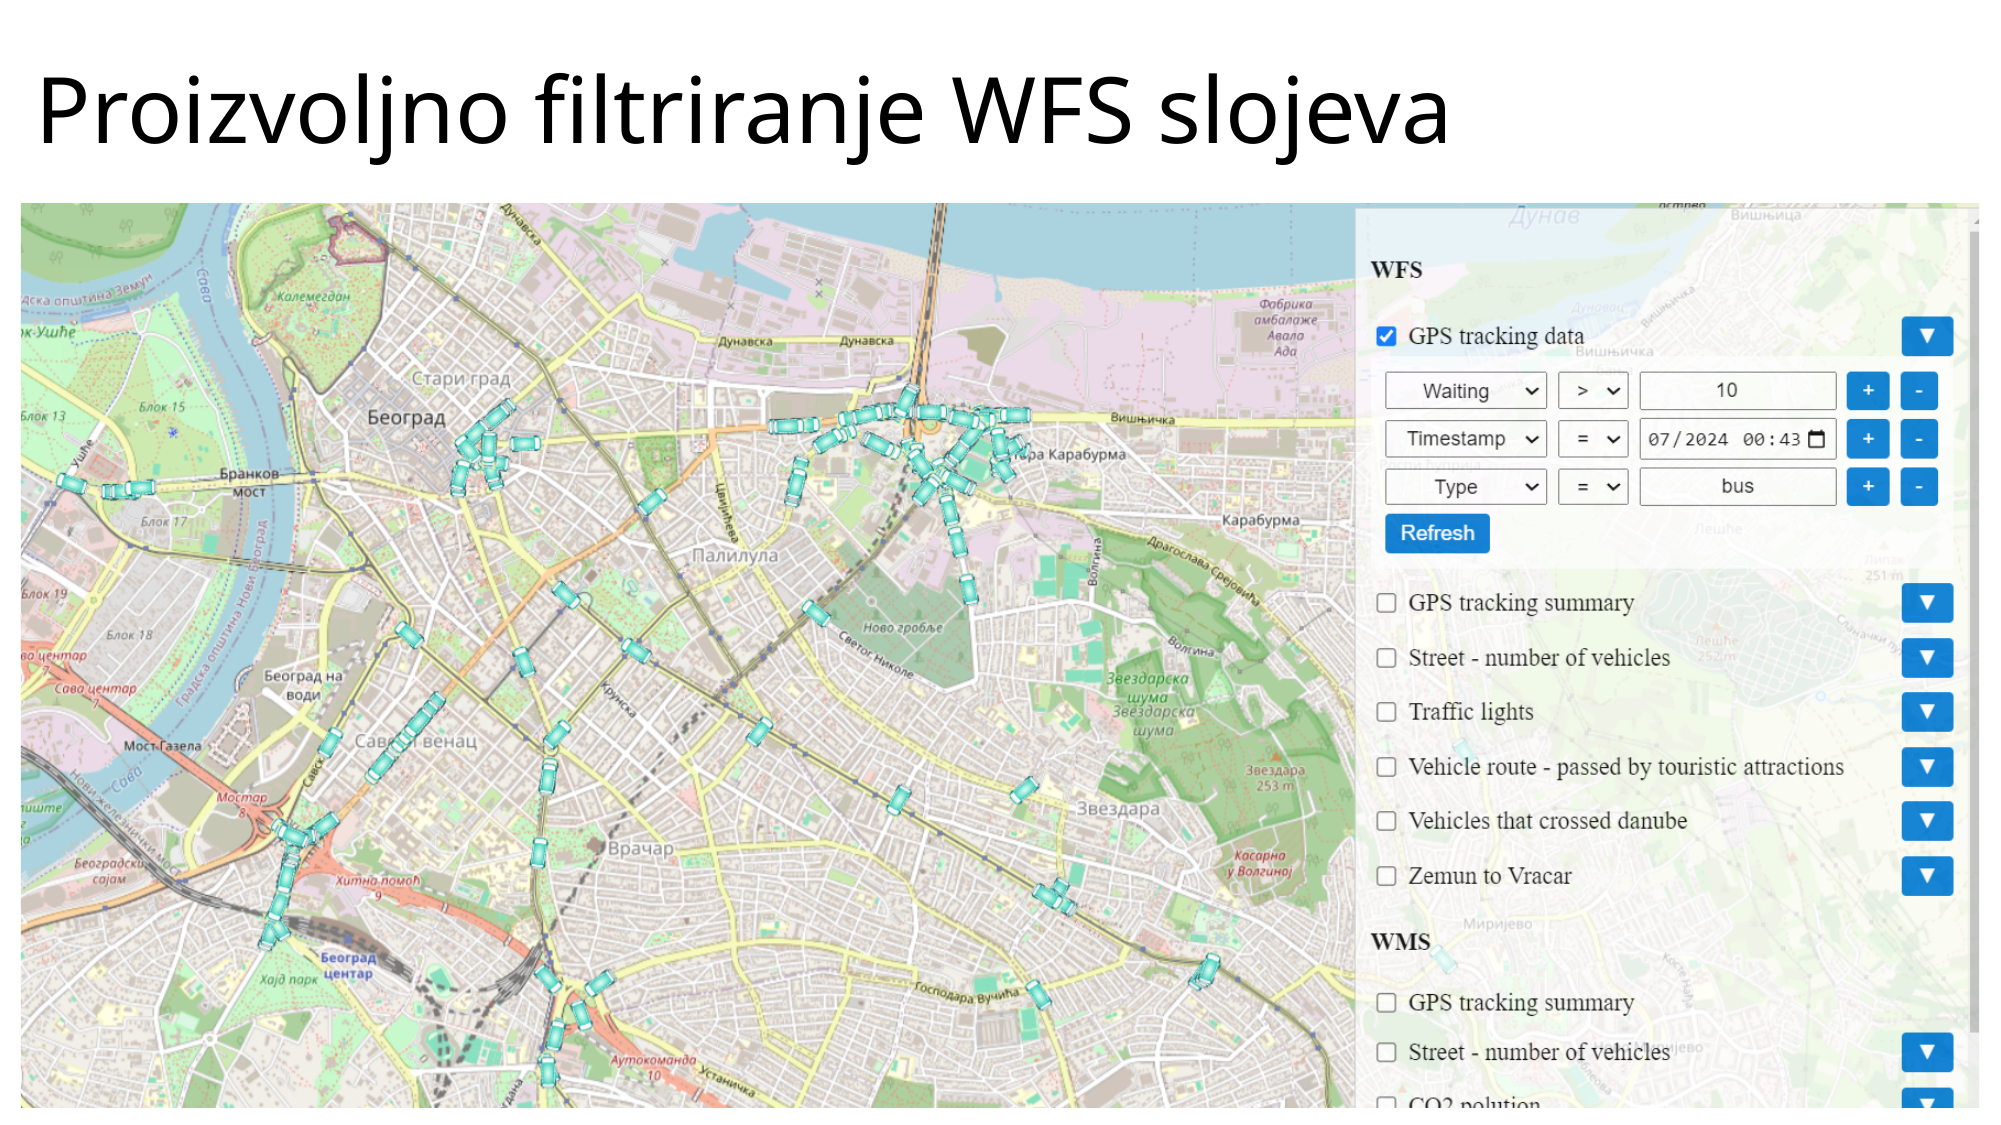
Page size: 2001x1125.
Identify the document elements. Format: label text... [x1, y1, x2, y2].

picture [20, 202, 1980, 1109]
title Proizvoljno filtriranje WFS slojeva [20, 42, 1746, 185]
